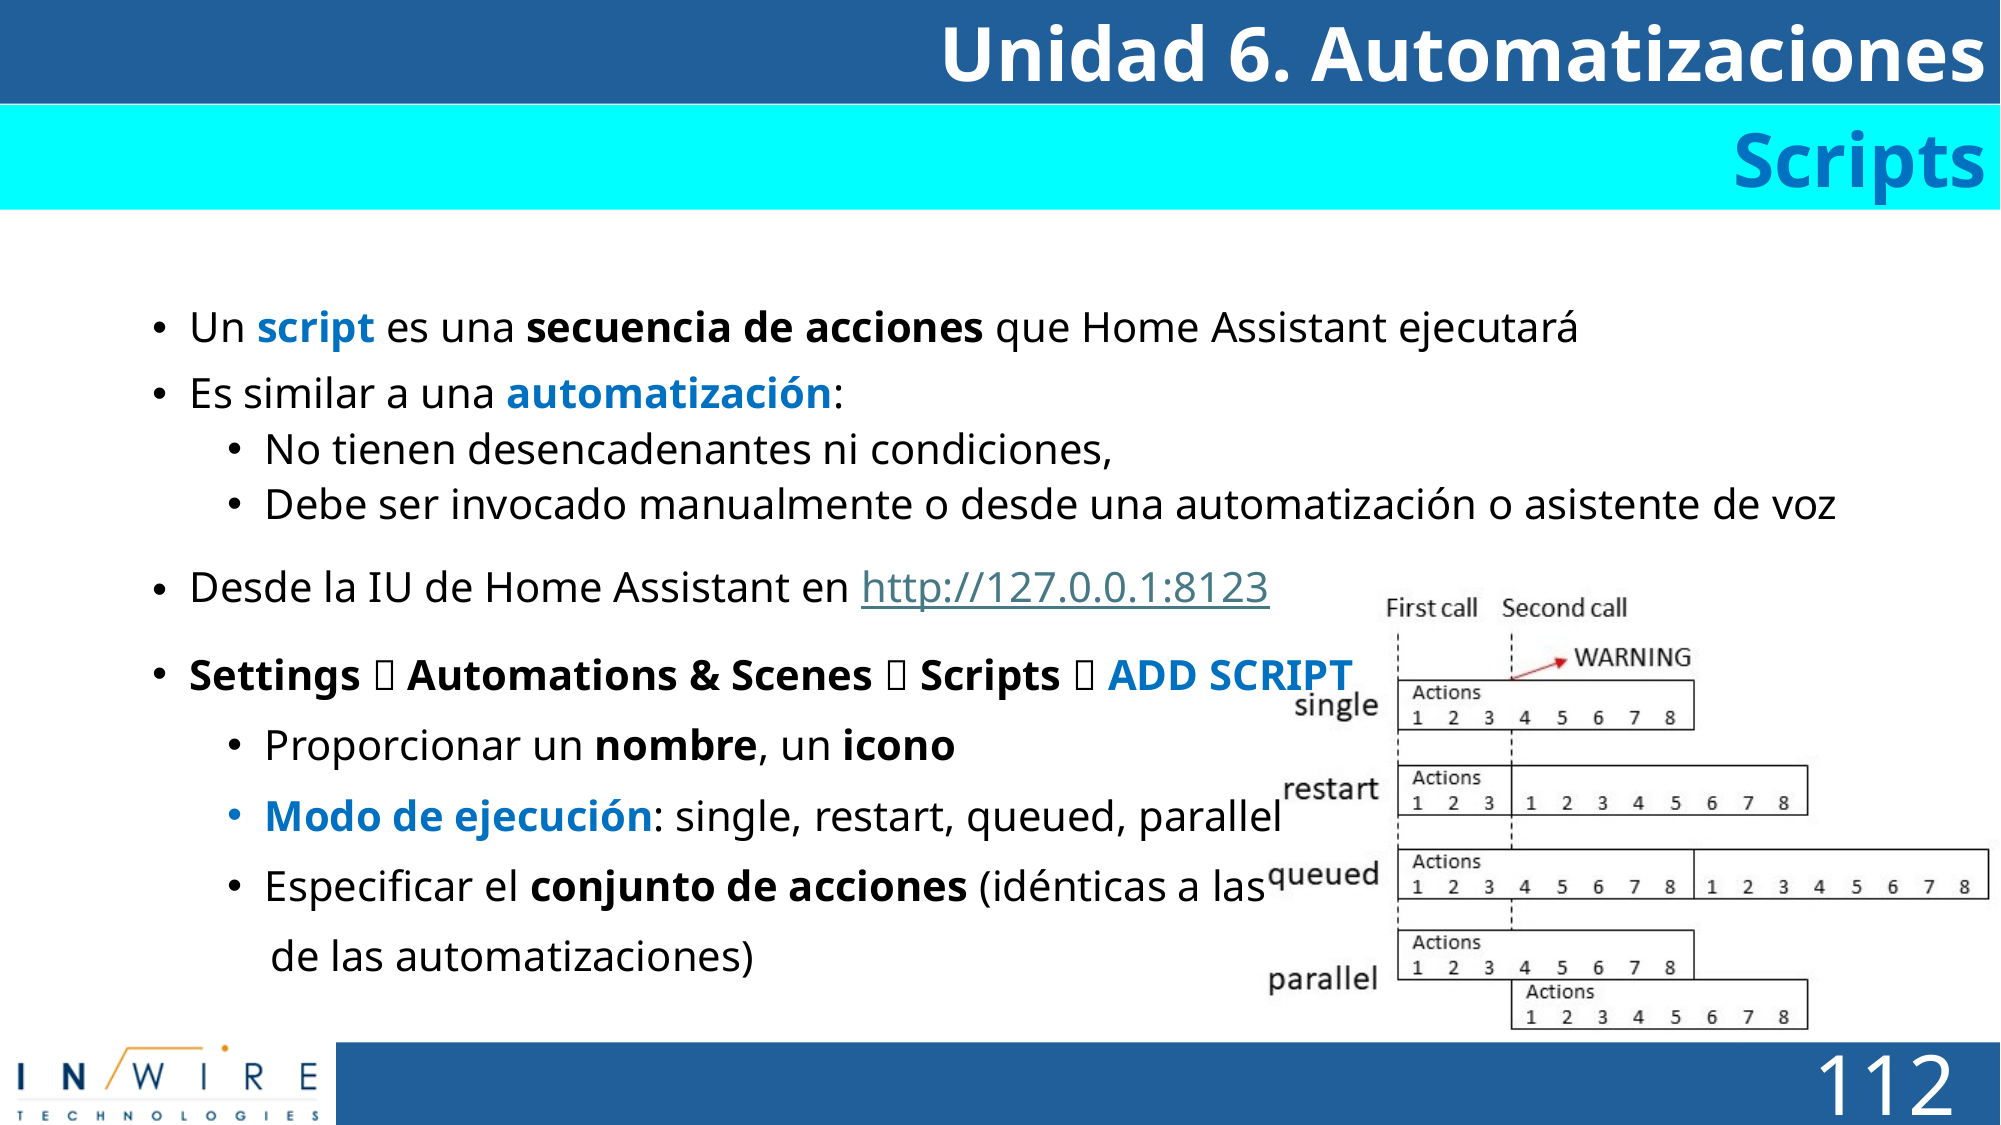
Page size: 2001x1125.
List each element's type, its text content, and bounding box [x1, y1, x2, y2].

text_box Unidad 6. Automatizaciones [0, 0, 2000, 104]
list Un script es una secuencia de acciones que Home Assistant ejecutará Es similar a una automatización: No tienen desencadenantes ni condiciones, Debe ser invocado manualmente o desde una automatización o asistente de voz Desde la IU de Home Assistant en http://127.0.0.1:8123 Settings  Automations & Scenes  Scripts  ADD SCRIPT Proporcionar un nombre, un icono Modo de ejecución: single, restart, queued, parallel Especificar el conjunto de acciones (idénticas a las de las automatizaciones) [137, 299, 1863, 1014]
text_box Scripts [0, 104, 2000, 210]
picture [0, 1037, 336, 1125]
picture [1257, 587, 2000, 1043]
